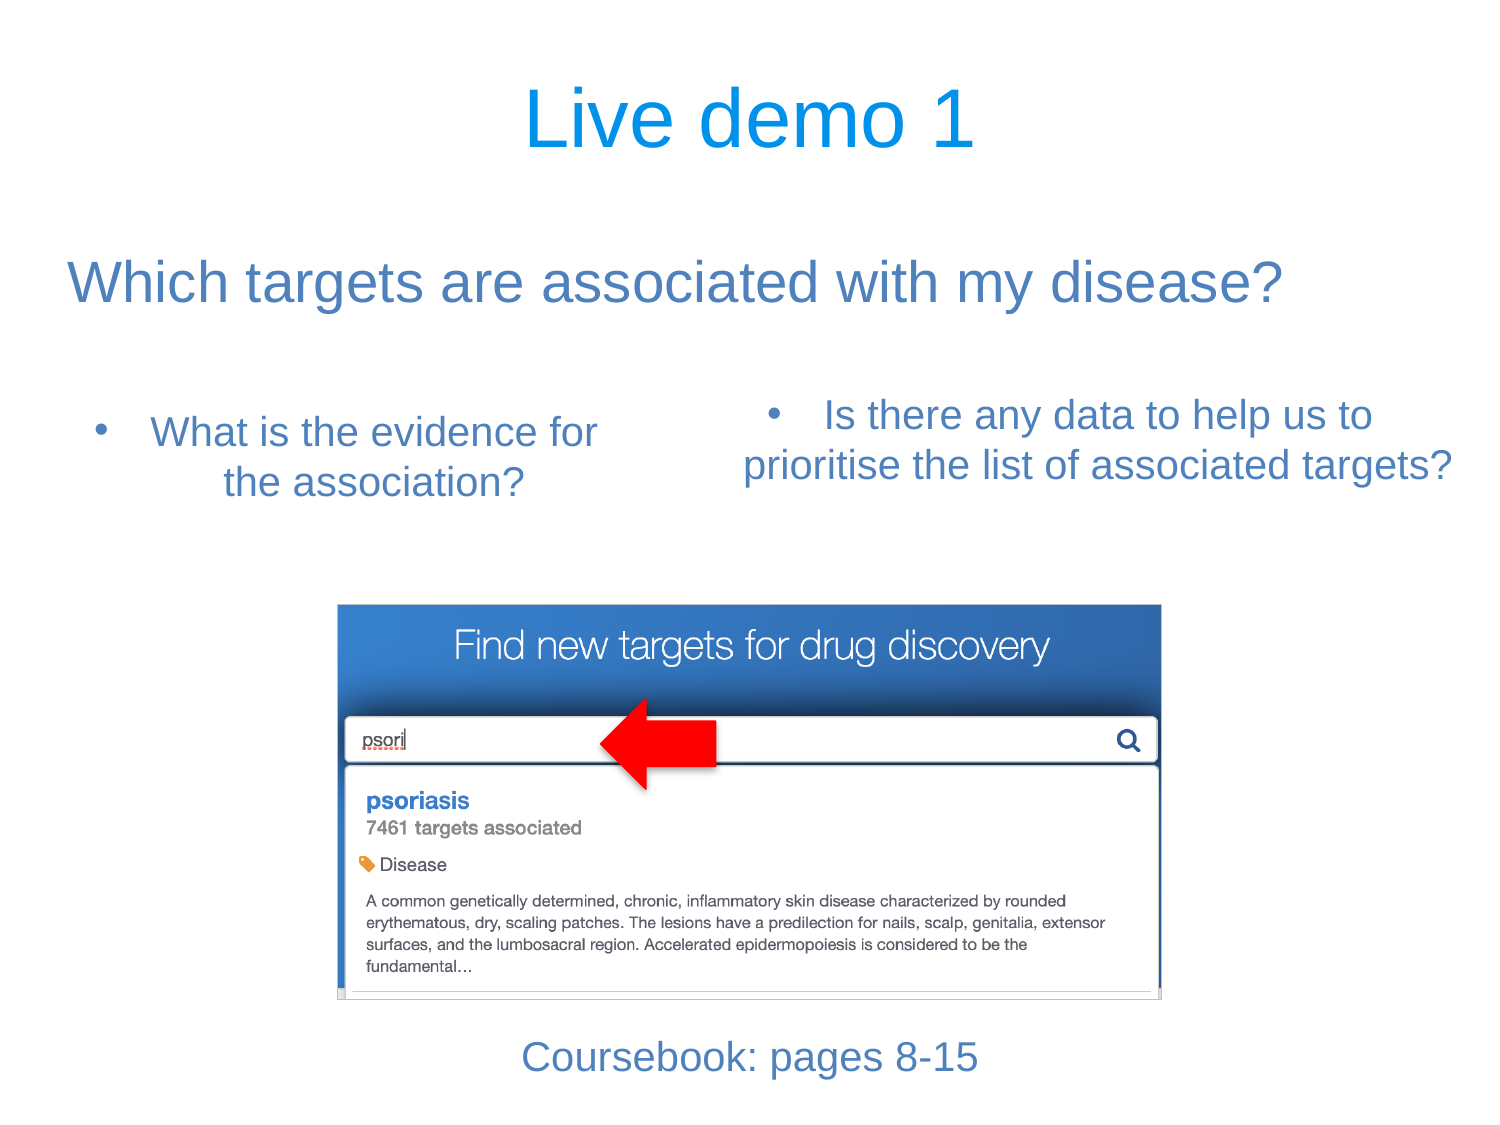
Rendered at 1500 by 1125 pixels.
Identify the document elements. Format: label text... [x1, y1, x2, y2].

picture [337, 604, 1163, 1000]
text_box Which targets are associated with my disease? [52, 236, 1500, 322]
text_box Live demo 1 [0, 36, 1500, 165]
text_box Is there any data to help us to prioritise the list of associated targets? [671, 380, 1469, 496]
text_box Coursebook: pages 8-15 [460, 1022, 1040, 1087]
text_box What is the evidence for the association? [78, 397, 615, 512]
